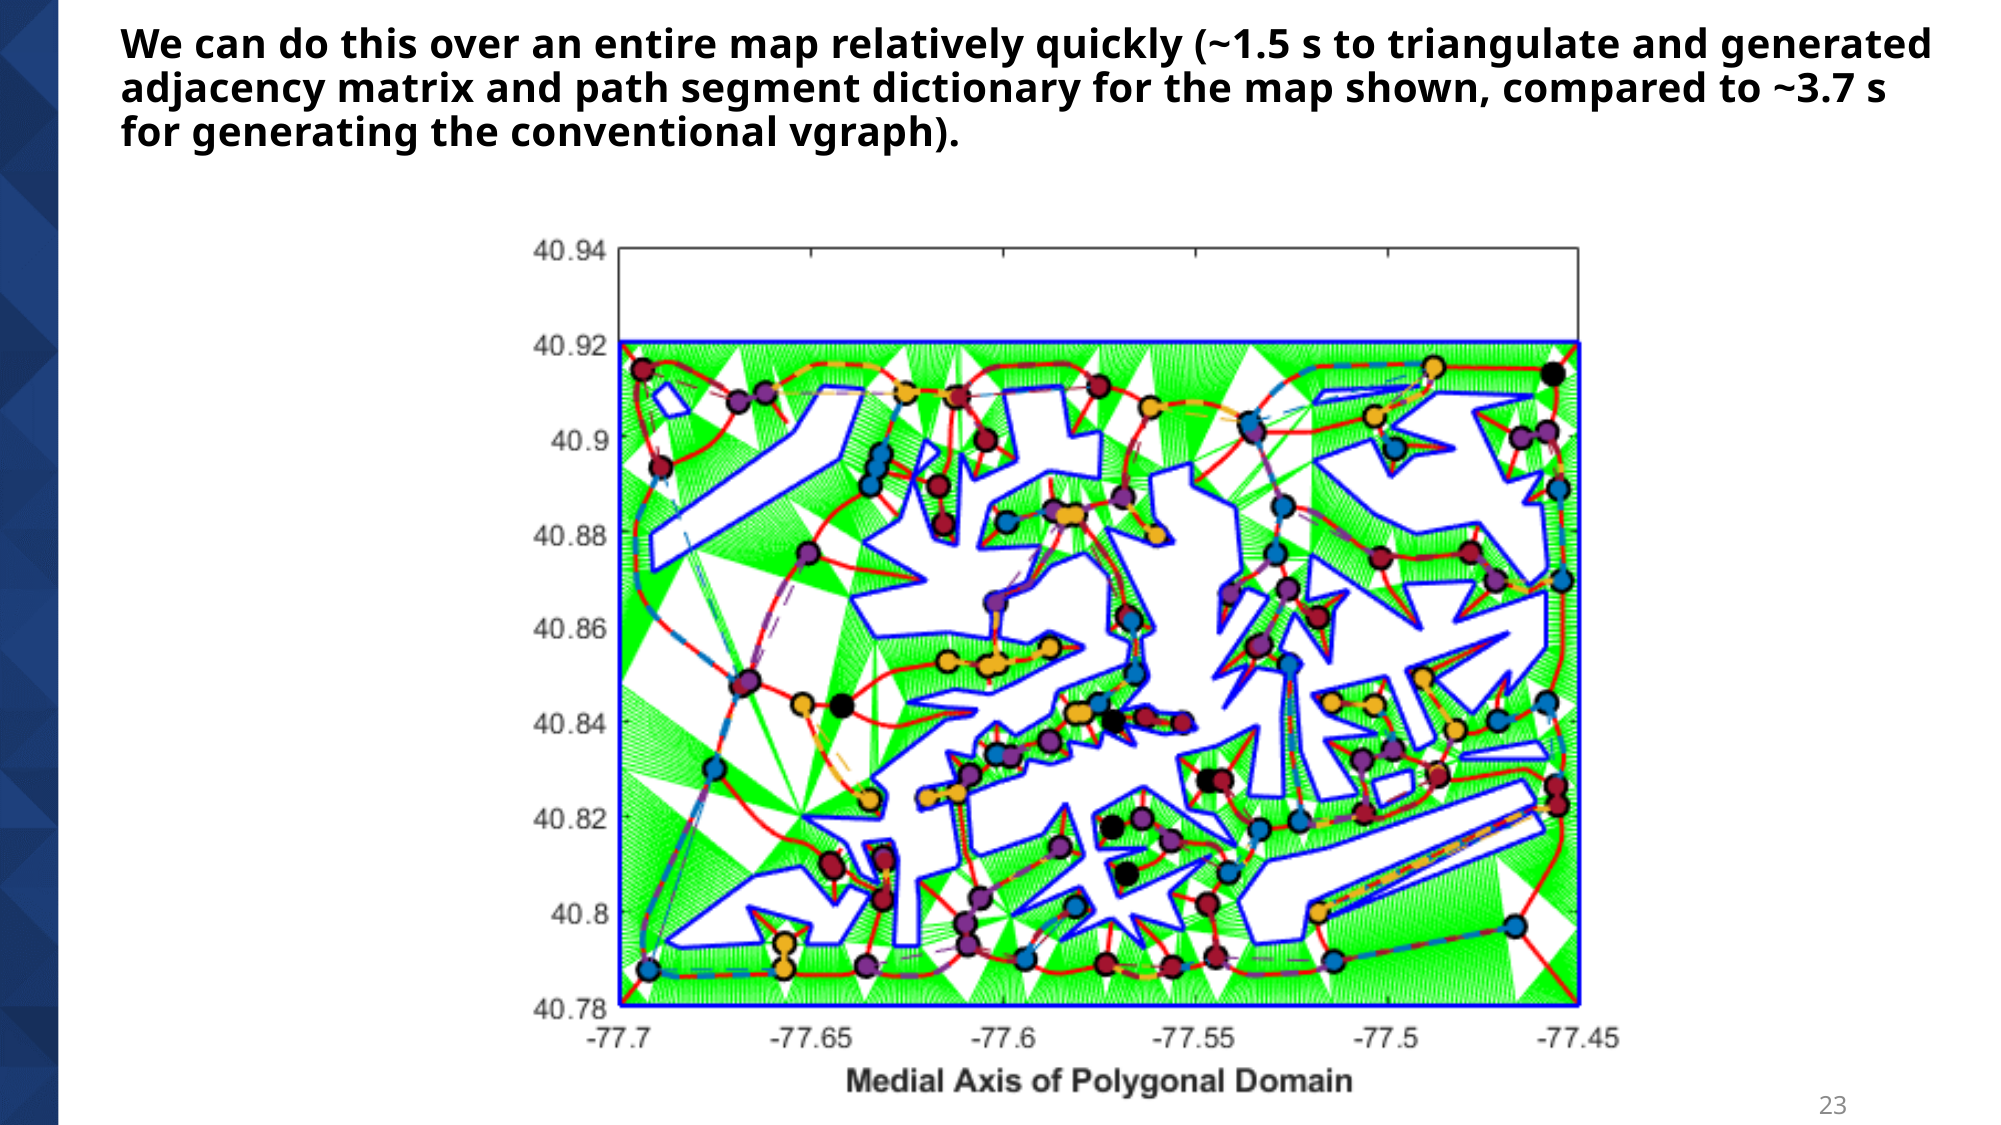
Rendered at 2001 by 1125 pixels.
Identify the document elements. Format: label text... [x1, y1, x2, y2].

slide_number 23 [1412, 1087, 1863, 1125]
title We can do this over an entire map relatively quickly (~1.5 s to triangulate and generated adjacency matrix and path segment dictionary for the map shown, compared to ~3.7 s for generating the conventional vgraph). [105, 13, 1972, 163]
picture [0, 0, 2001, 1125]
